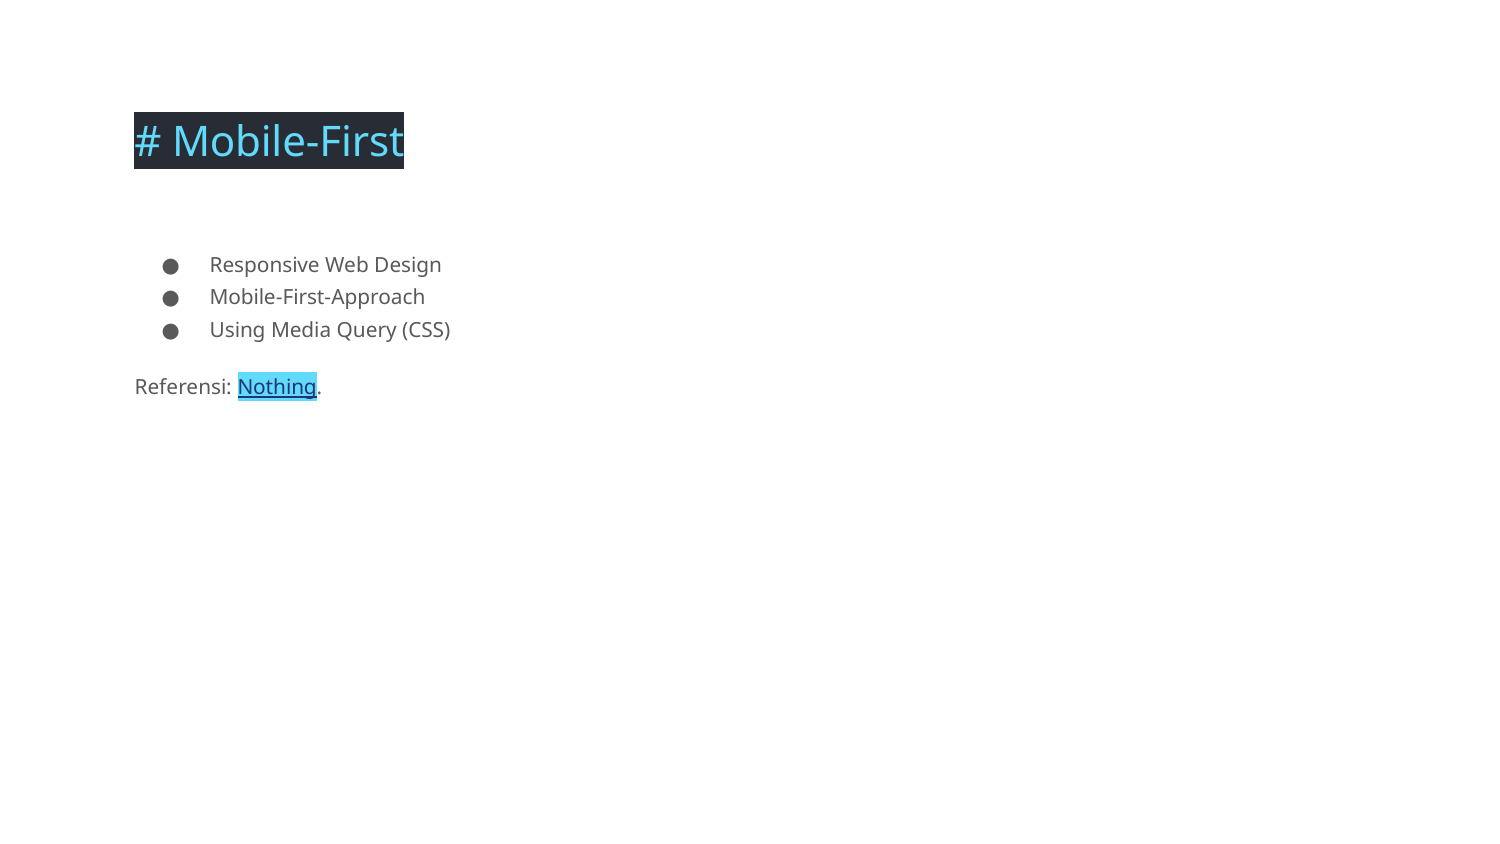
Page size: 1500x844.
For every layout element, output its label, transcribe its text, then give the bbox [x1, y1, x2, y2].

title # Mobile-First [119, 97, 1381, 185]
list Responsive Web Design Mobile-First-Approach Using Media Query (CSS) Referensi: Nothing. [119, 230, 1381, 712]
